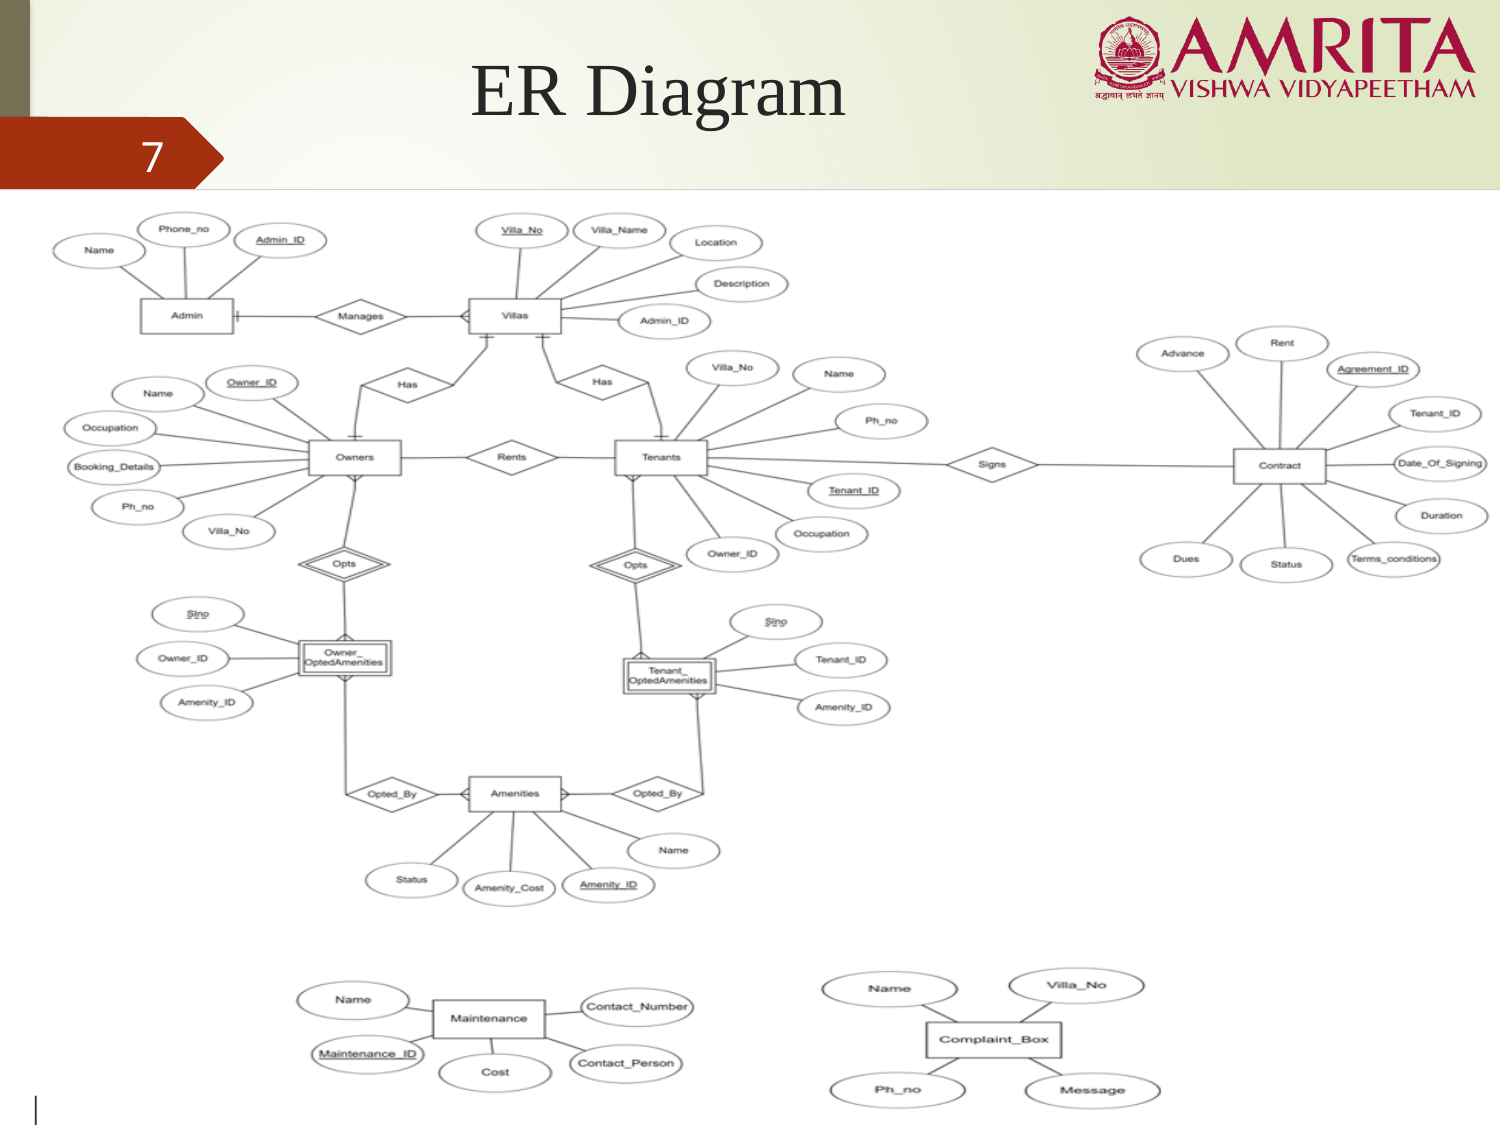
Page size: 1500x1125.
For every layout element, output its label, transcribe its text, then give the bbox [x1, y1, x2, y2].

picture [1090, 8, 1480, 105]
title ER Diagram [207, 32, 1112, 148]
slide_number 7 [83, 129, 180, 188]
picture [0, 188, 1500, 1125]
